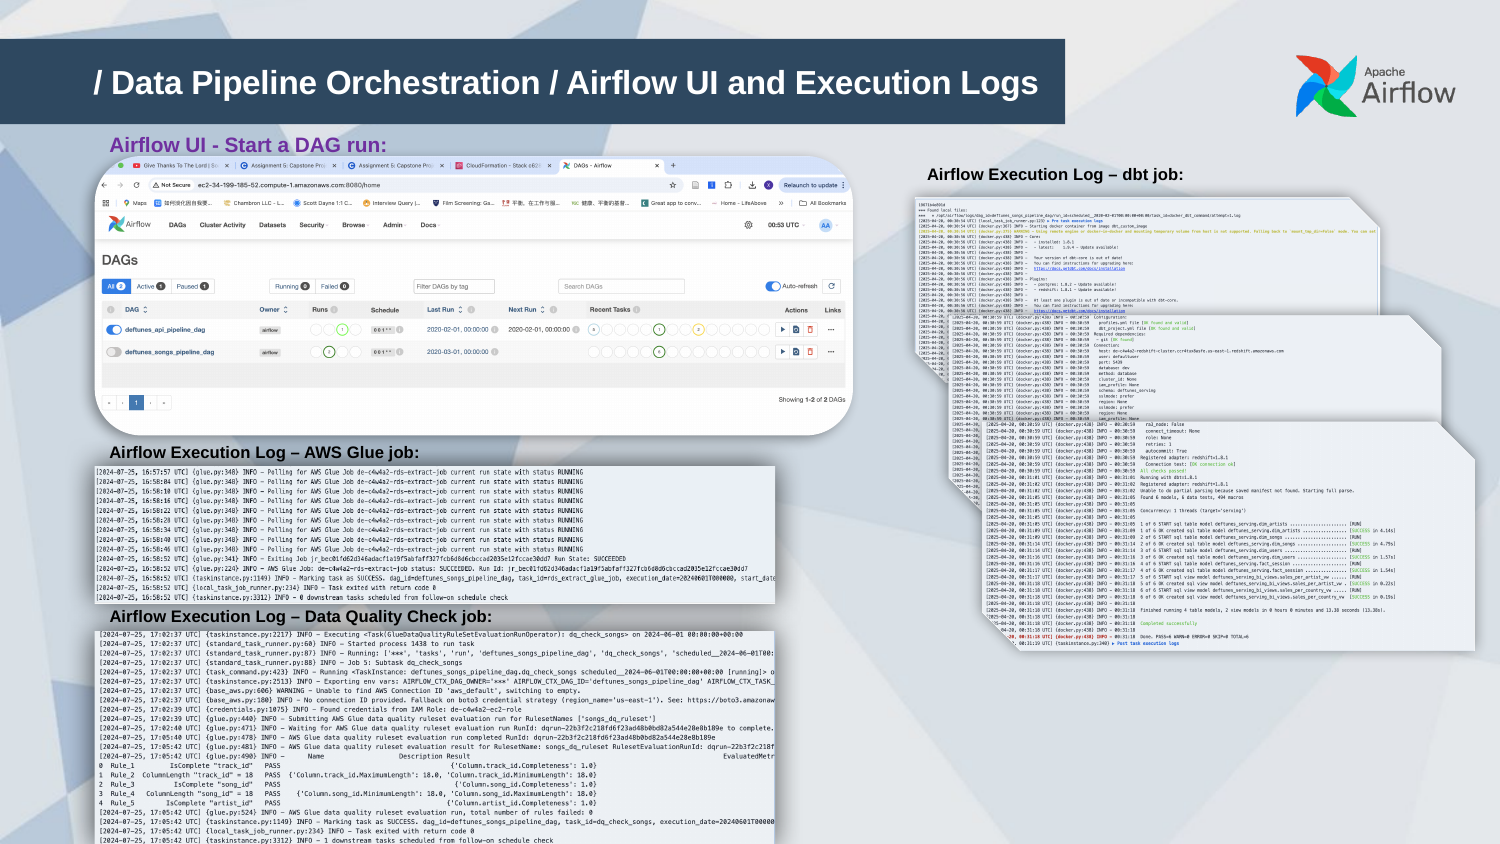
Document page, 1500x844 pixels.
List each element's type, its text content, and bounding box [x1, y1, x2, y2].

text_box / Data Pipeline Orchestration / Airflow UI and Execution Logs [78, 53, 1096, 109]
picture [0, 0, 1500, 844]
text_box [0, 37, 1067, 126]
text_box Airflow Execution Log – dbt job: [912, 156, 1218, 190]
text_box Airflow Execution Log – AWS Glue job: [94, 443, 631, 465]
text_box Airflow UI - Start a DAG run: [94, 124, 412, 155]
